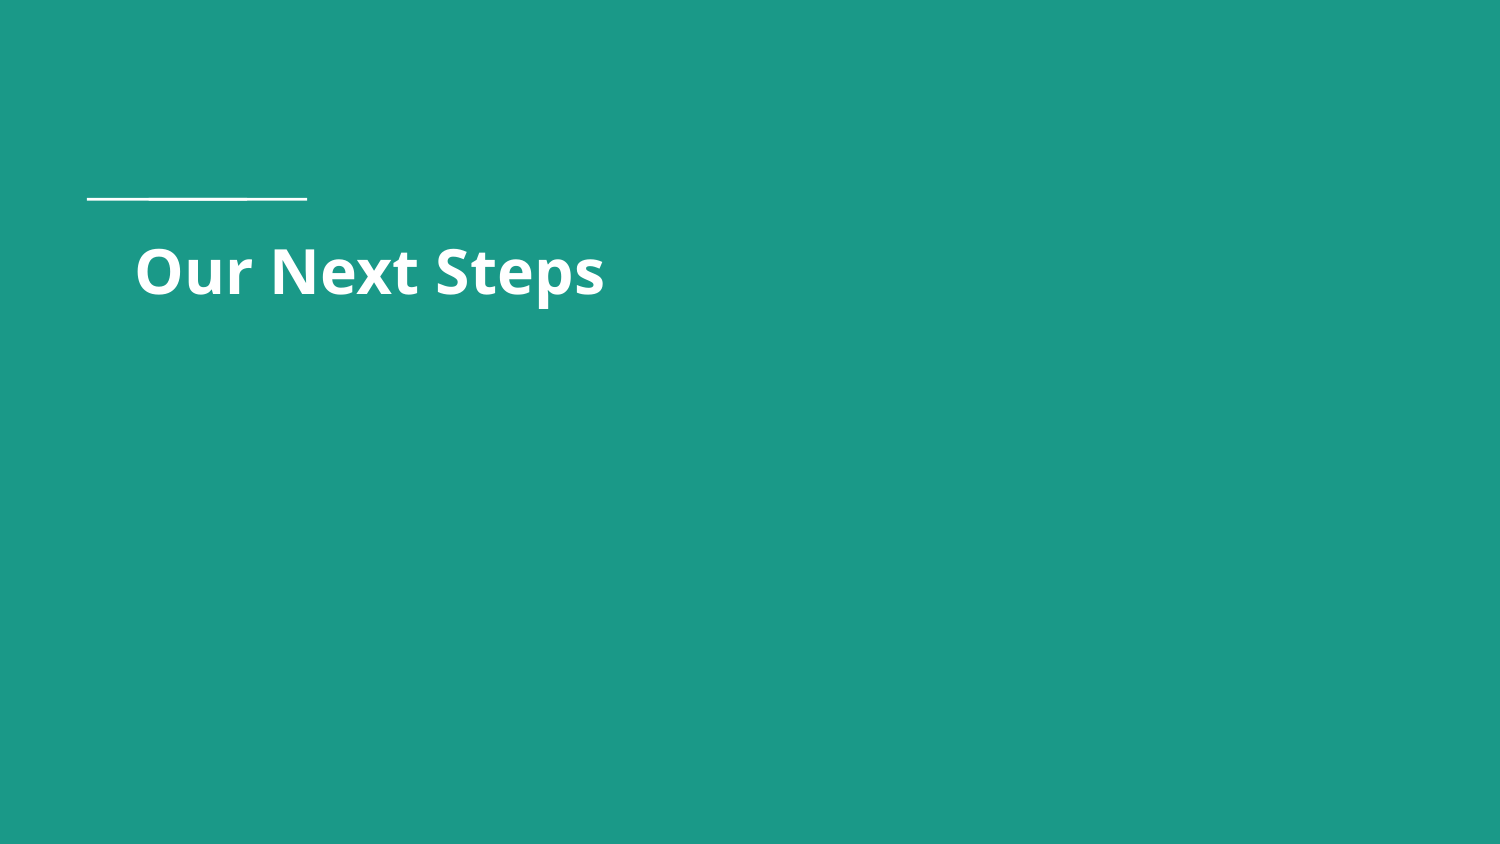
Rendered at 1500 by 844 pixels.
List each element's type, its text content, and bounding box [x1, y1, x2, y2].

title Our Next Steps [119, 216, 1381, 466]
